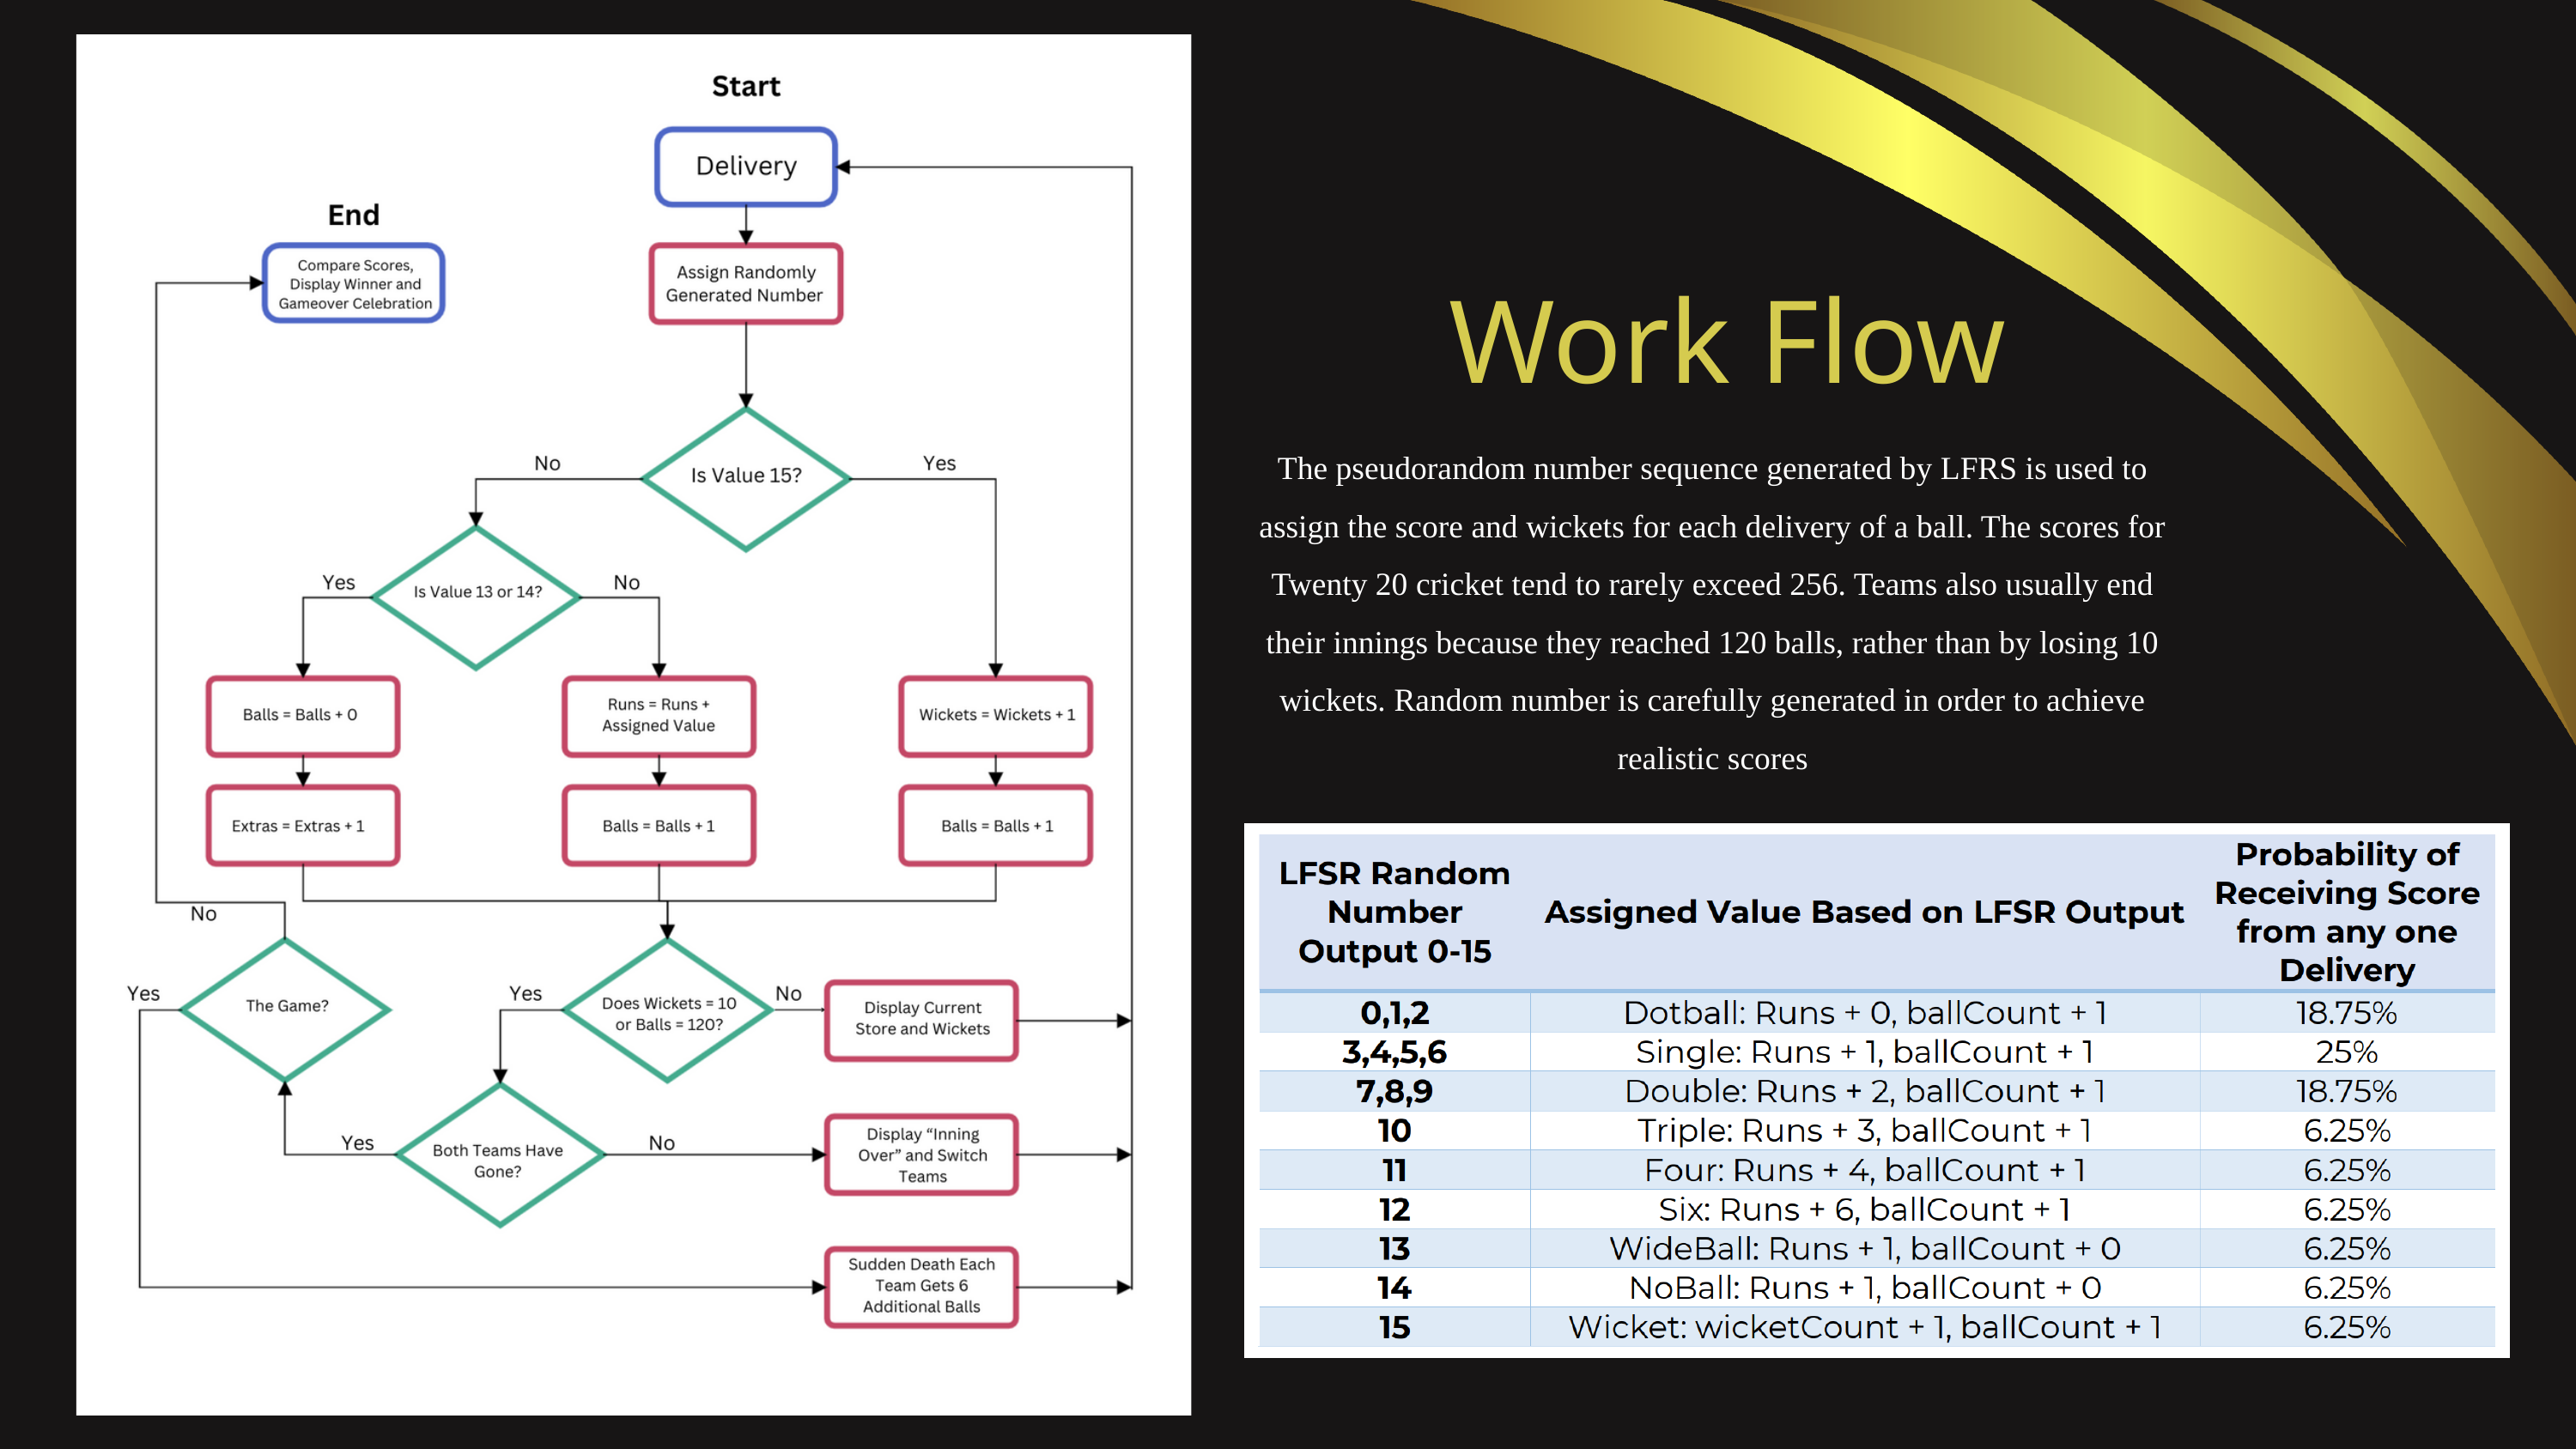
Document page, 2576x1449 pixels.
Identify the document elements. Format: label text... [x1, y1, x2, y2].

text_box Work Flow [1449, 269, 2071, 406]
text_box The pseudorandom number sequence generated by LFRS is used to assign the score and wickets for each delivery of a ball. The scores for Twenty 20 cricket tend to rarely exceed 256. Teams also usually end their innings because they reached 120 balls, rather than by losing 10 wickets. Random number is carefully generated in order to achieve realistic scores [1244, 427, 2181, 776]
picture [1244, 822, 2510, 1358]
text_box [1407, 0, 2576, 746]
text_box [76, 34, 1192, 1416]
